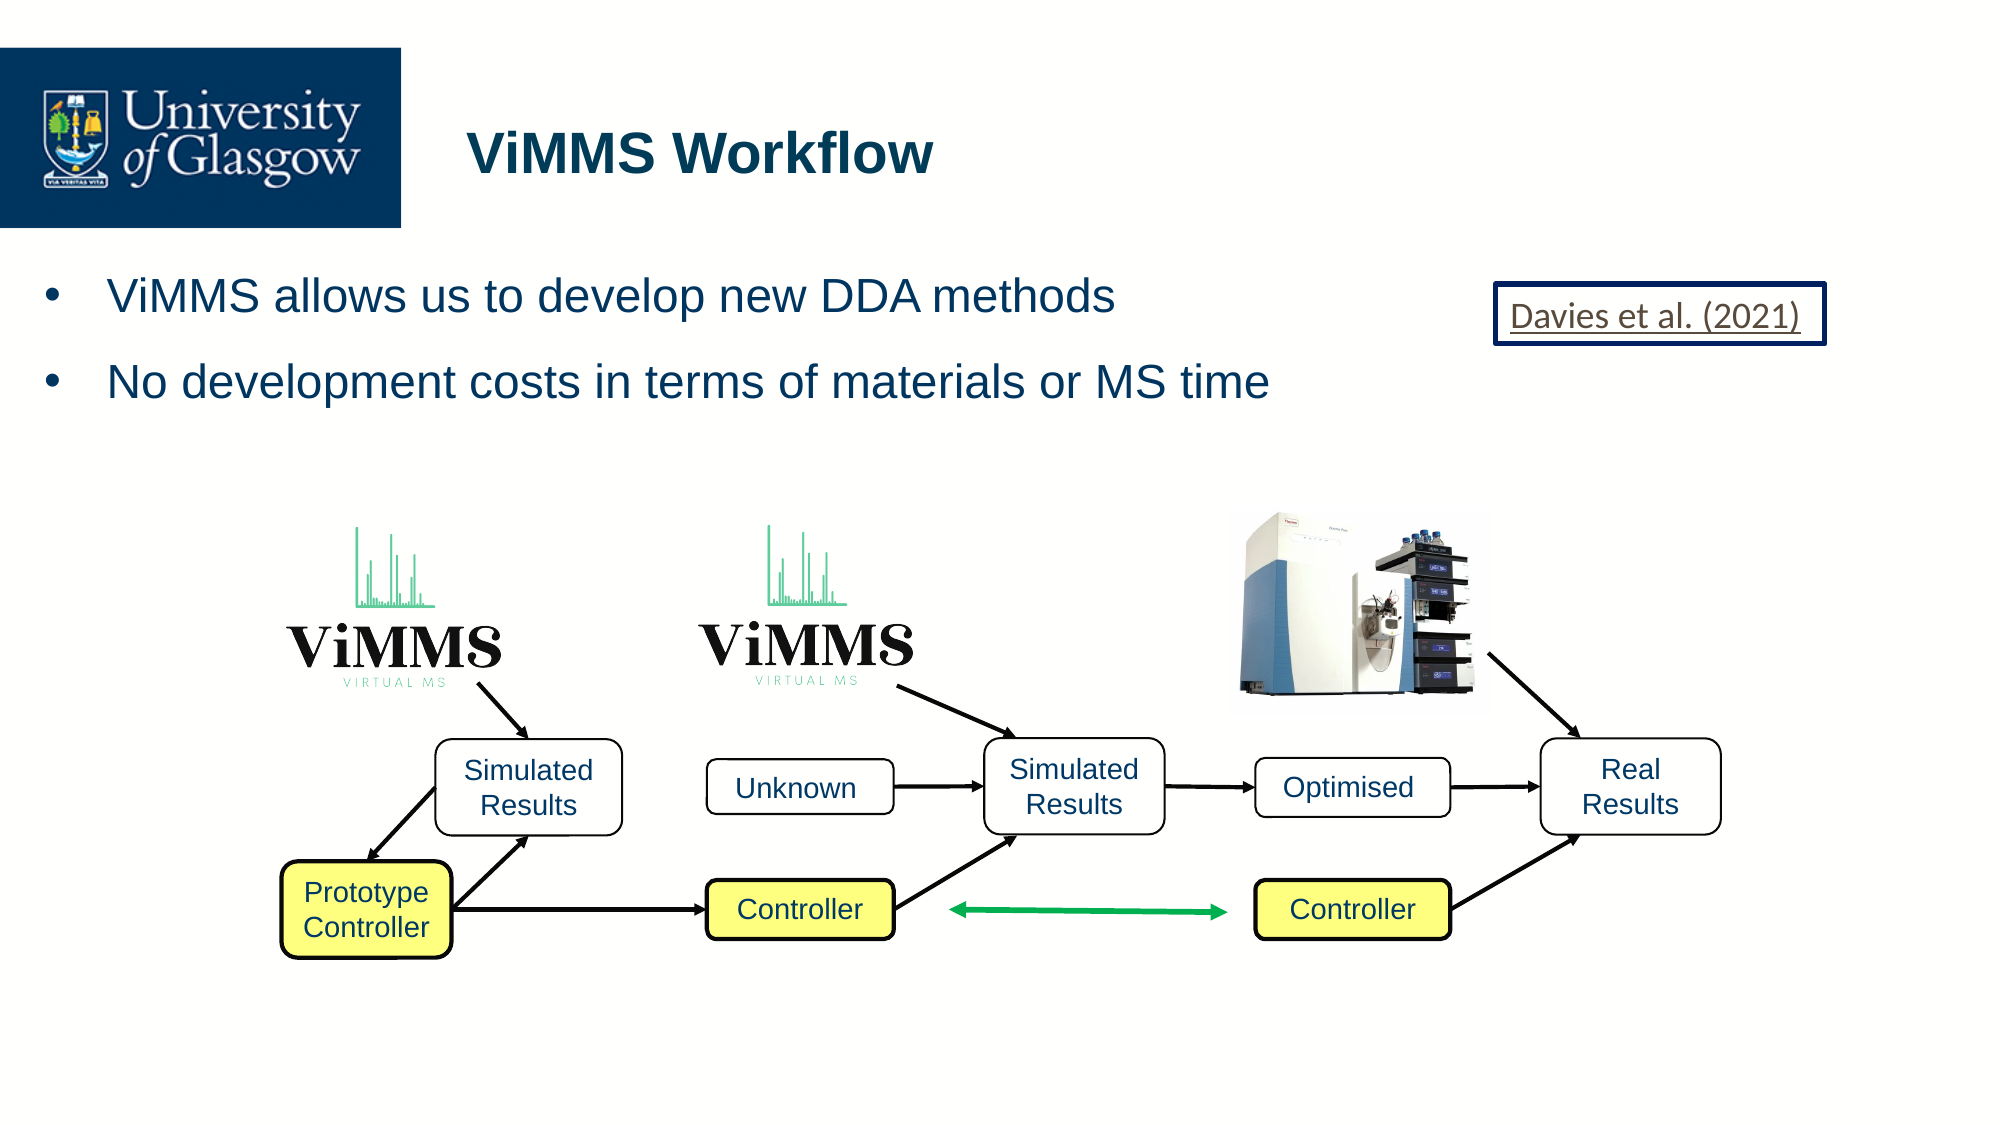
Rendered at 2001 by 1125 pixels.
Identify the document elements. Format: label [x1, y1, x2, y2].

text_box [278, 506, 1721, 958]
list [29, 263, 1963, 1105]
title [451, 115, 1963, 262]
picture [0, 0, 2000, 1125]
text_box [1495, 284, 1825, 344]
